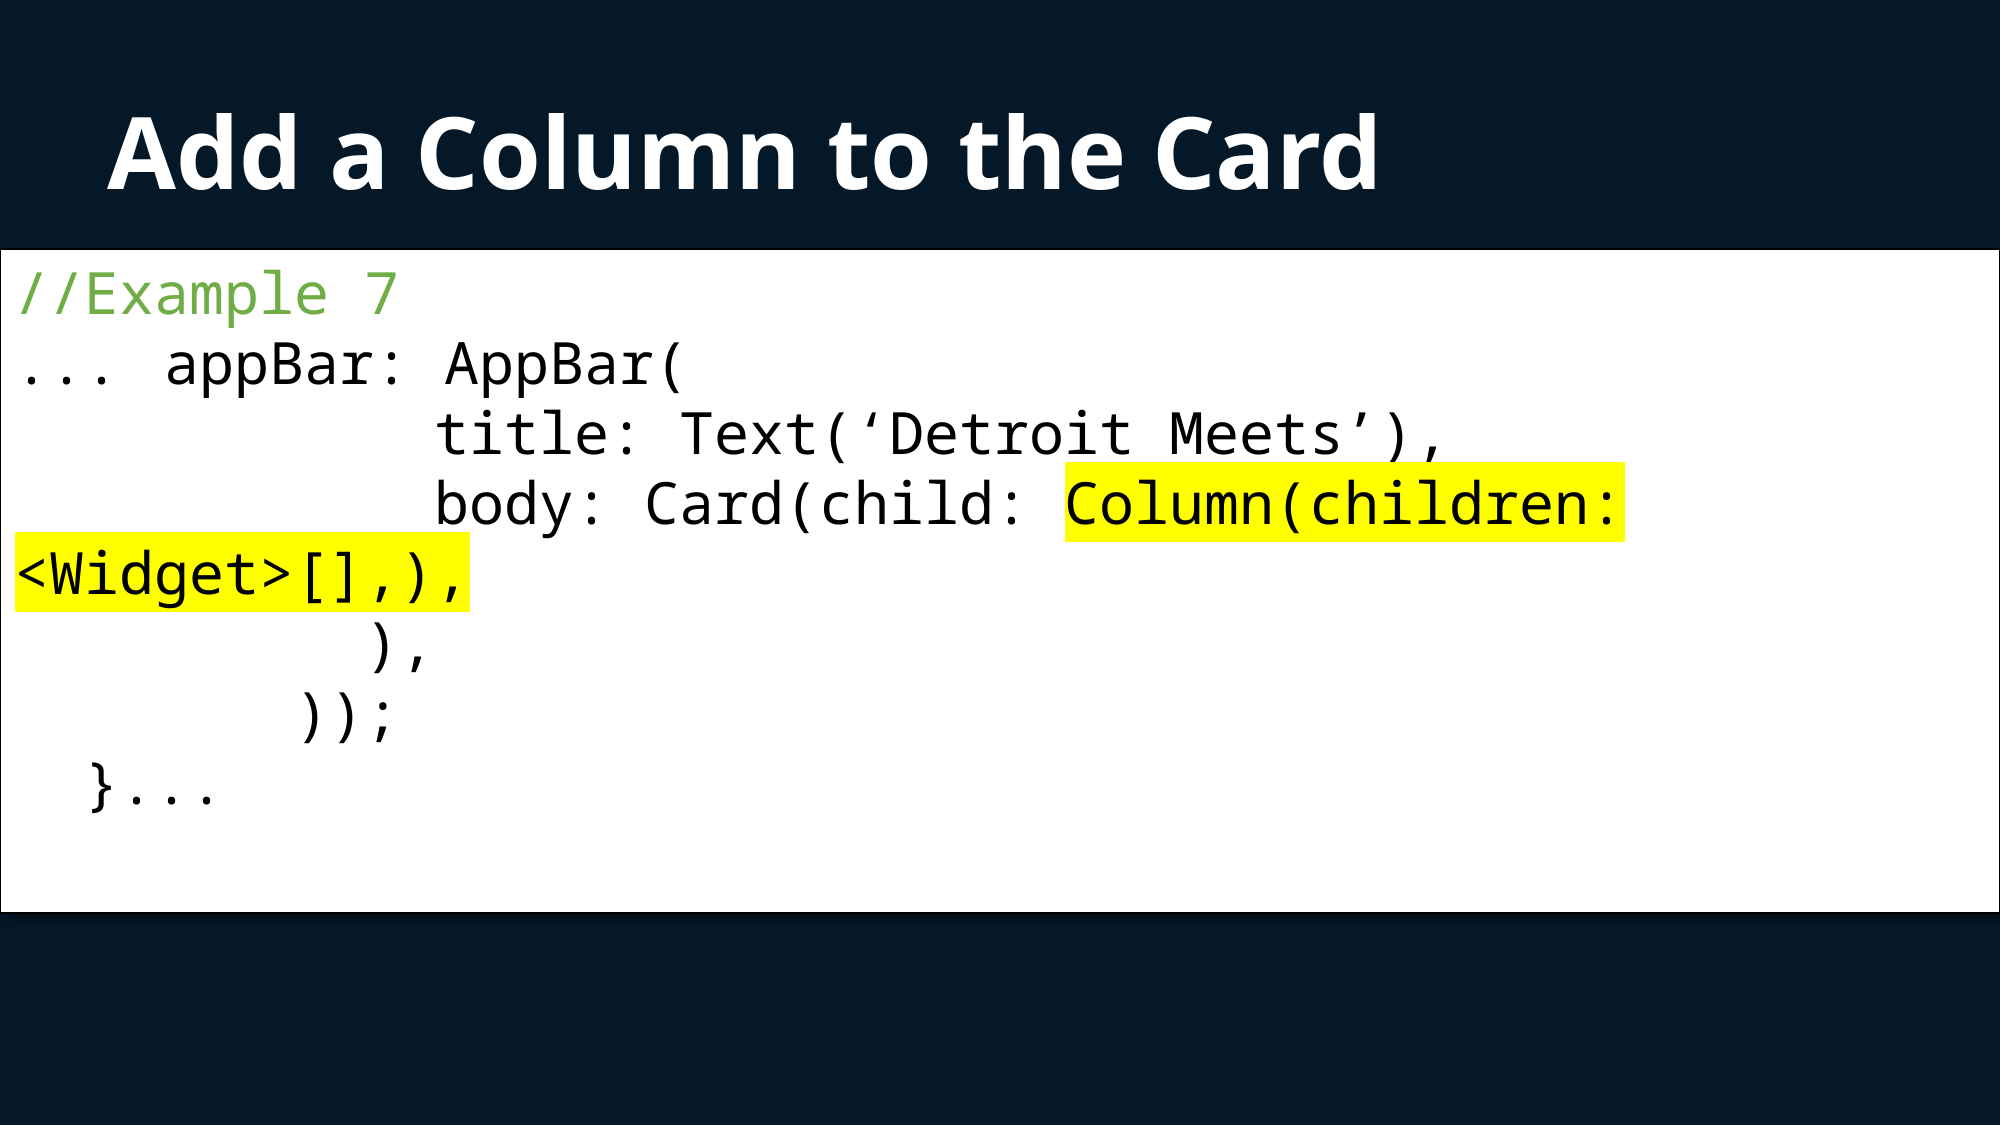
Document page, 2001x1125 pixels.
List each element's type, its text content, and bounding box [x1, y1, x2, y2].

text_box Add a Column to the Card [93, 82, 1931, 218]
text_box //Example 7 ... appBar: AppBar( title: Text(‘Detroit Meets’), body: Card(child: Column(children: <Widget>[],), ), )); }... [0, 248, 2000, 914]
